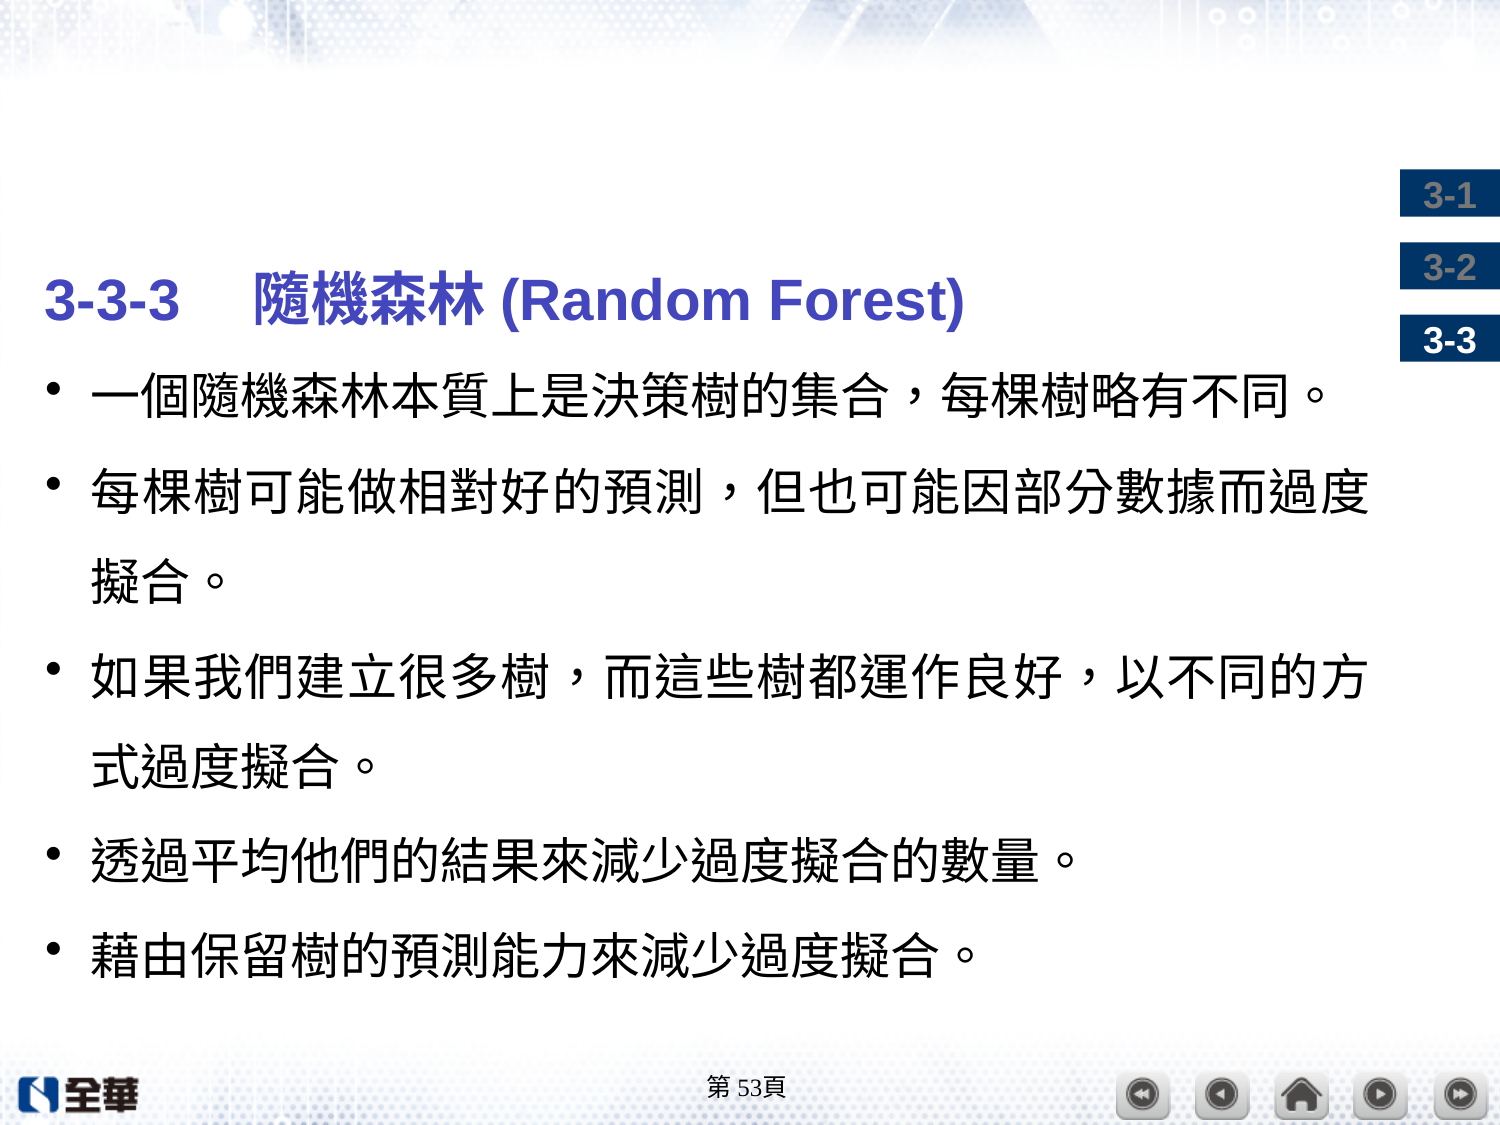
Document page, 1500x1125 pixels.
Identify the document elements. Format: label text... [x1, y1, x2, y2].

list 3-3-3 隨機森林(Random Forest) 一個隨機森林本質上是決策樹的集合，每棵樹略有不同。 每棵樹可能做相對好的預測，但也可能因部分數據而過度擬合。 如果我們建立很多樹，而這些樹都運作良好，以不同的方式過度擬合。 透過平均他們的結果來減少過度擬合的數量。 藉由保留樹的預測能力來減少過度擬合。 [29, 219, 1386, 1048]
picture [0, 0, 1500, 1125]
